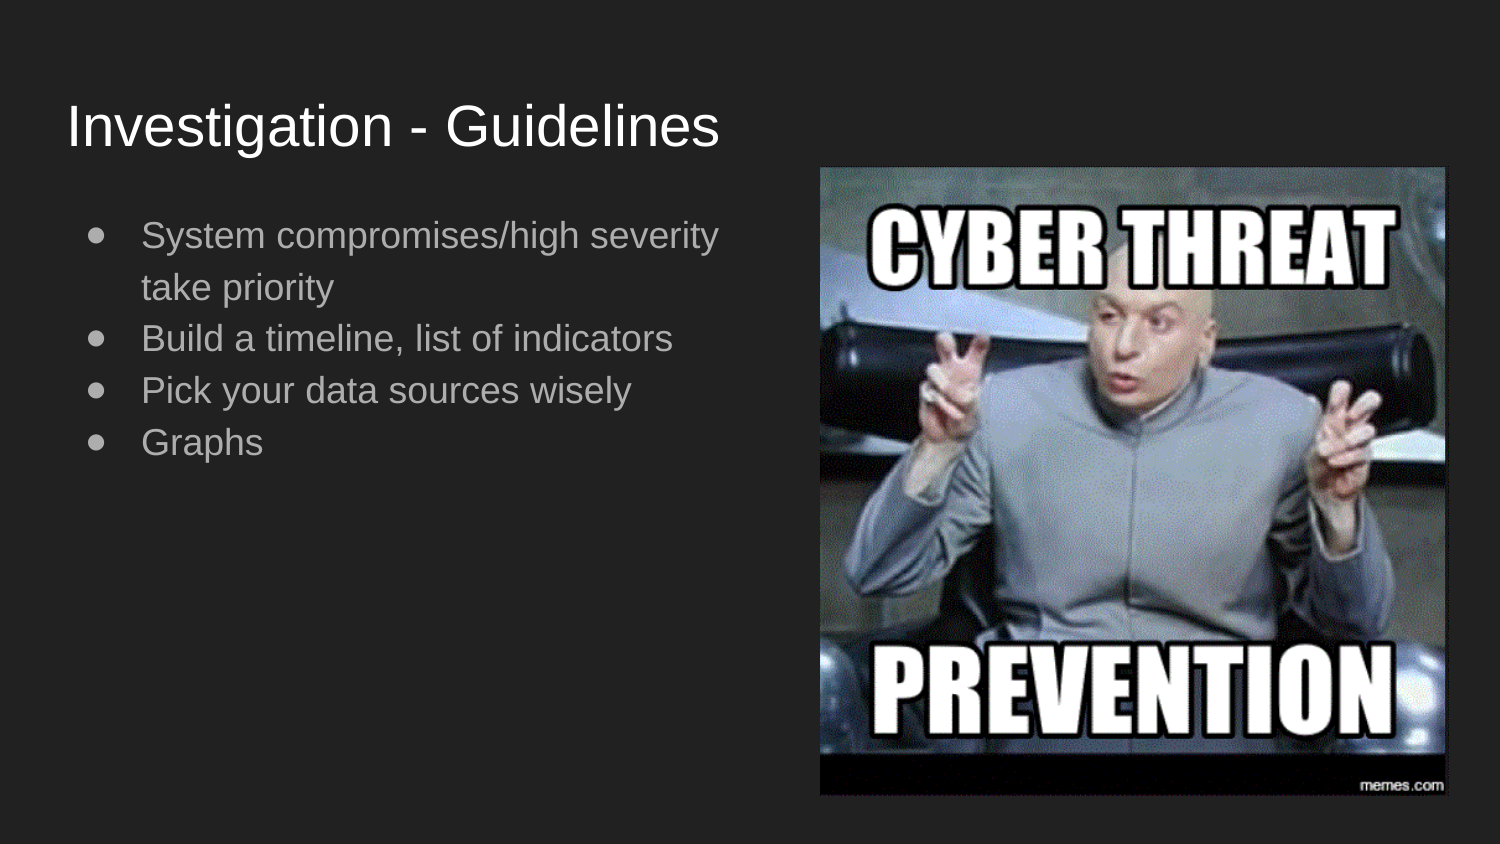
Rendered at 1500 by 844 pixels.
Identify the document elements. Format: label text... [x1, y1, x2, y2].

picture [819, 166, 1450, 796]
list System compromises/high severity take priority Build a timeline, list of indicators Pick your data sources wisely Graphs [51, 189, 809, 750]
title Investigation - Guidelines [51, 72, 1449, 167]
